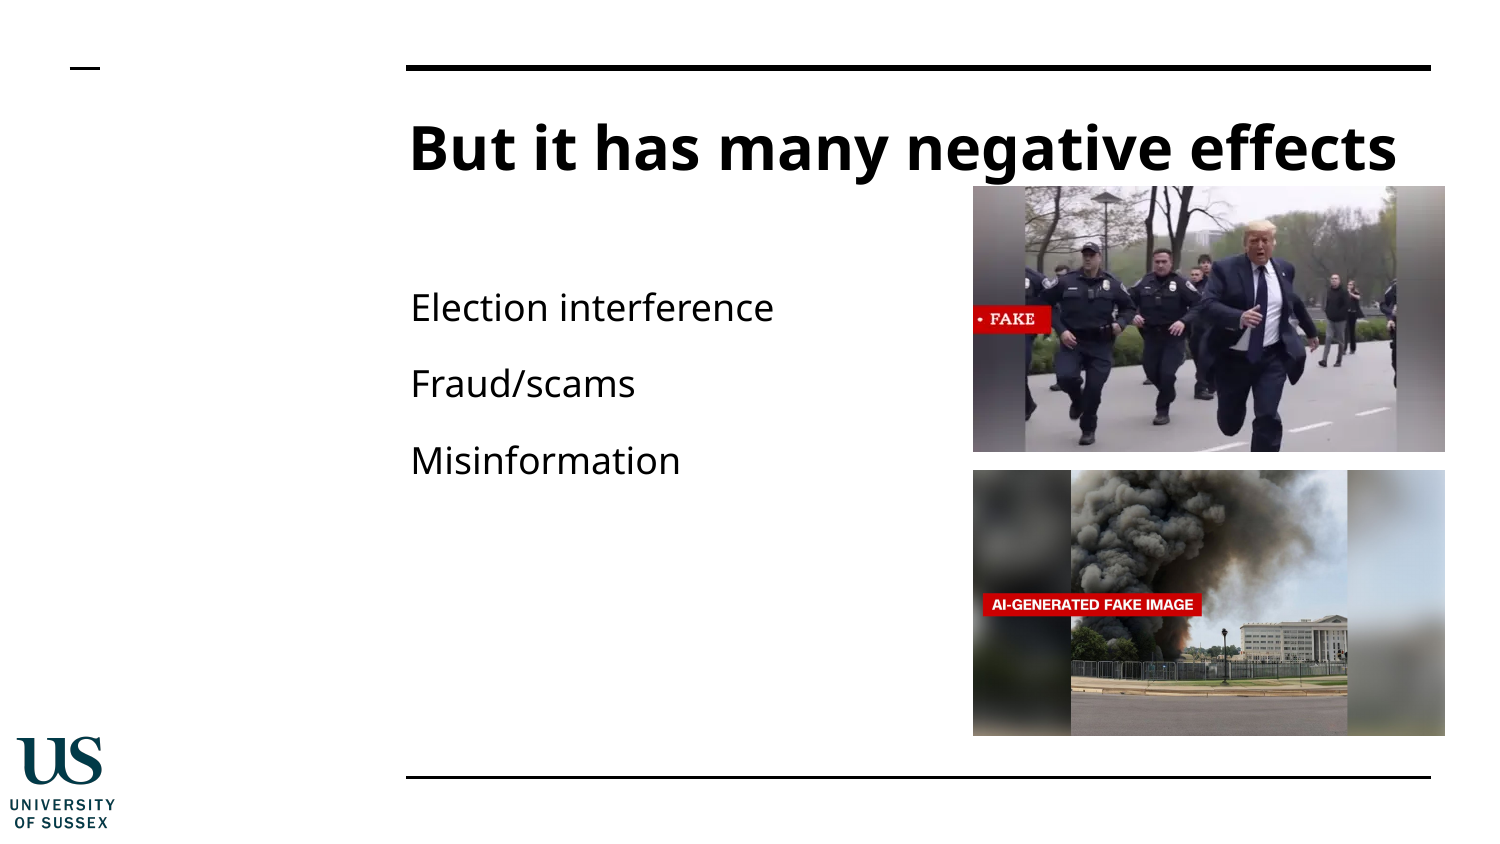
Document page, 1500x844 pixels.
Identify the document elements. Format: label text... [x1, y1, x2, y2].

picture [0, 721, 123, 844]
list Election interference Fraud/scams Misinformation [395, 261, 1433, 755]
title But it has many negative effects [393, 94, 1431, 199]
picture [973, 469, 1446, 736]
picture [973, 185, 1446, 452]
